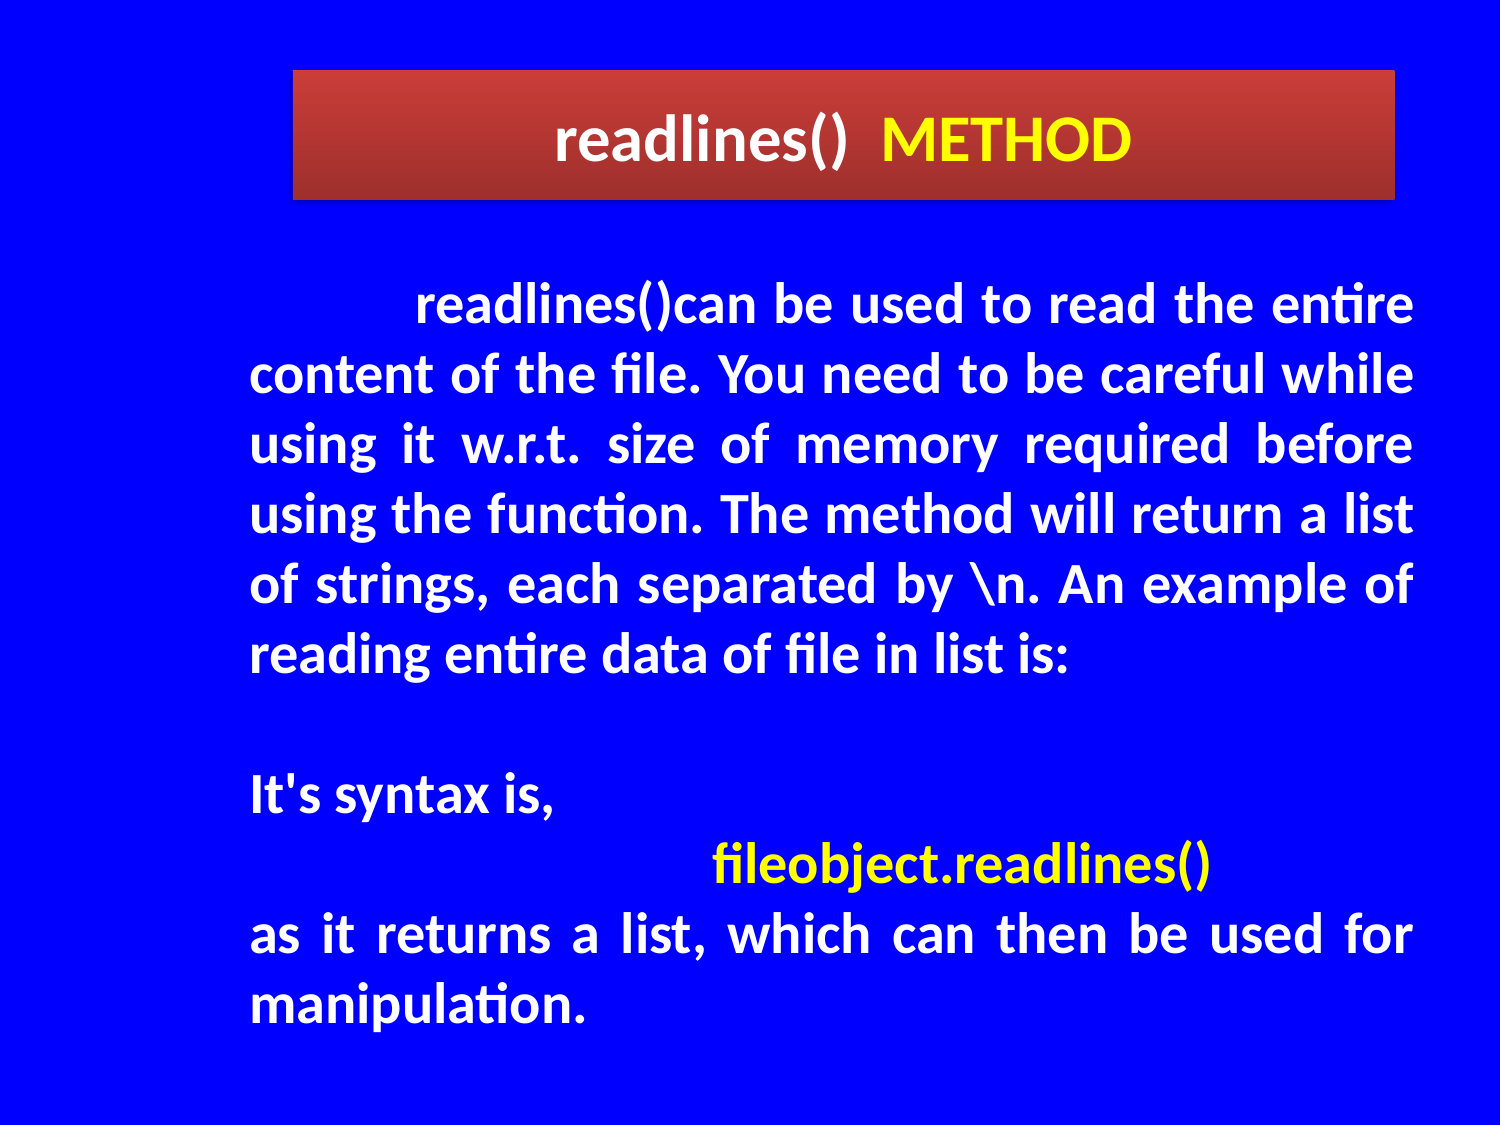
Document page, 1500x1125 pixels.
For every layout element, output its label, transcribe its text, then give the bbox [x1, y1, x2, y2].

text_box readlines()can be used to read the entire content of the file. You need to be careful while using it w.r.t. size of memory required before using the function. The method will return a list of strings, each separated by \n. An example of reading entire data of file in list is: It's syntax is, fileobject.readlines() as it returns a list, which can then be used for manipulation. [234, 257, 1430, 1043]
text_box readlines() METHOD [292, 70, 1395, 200]
